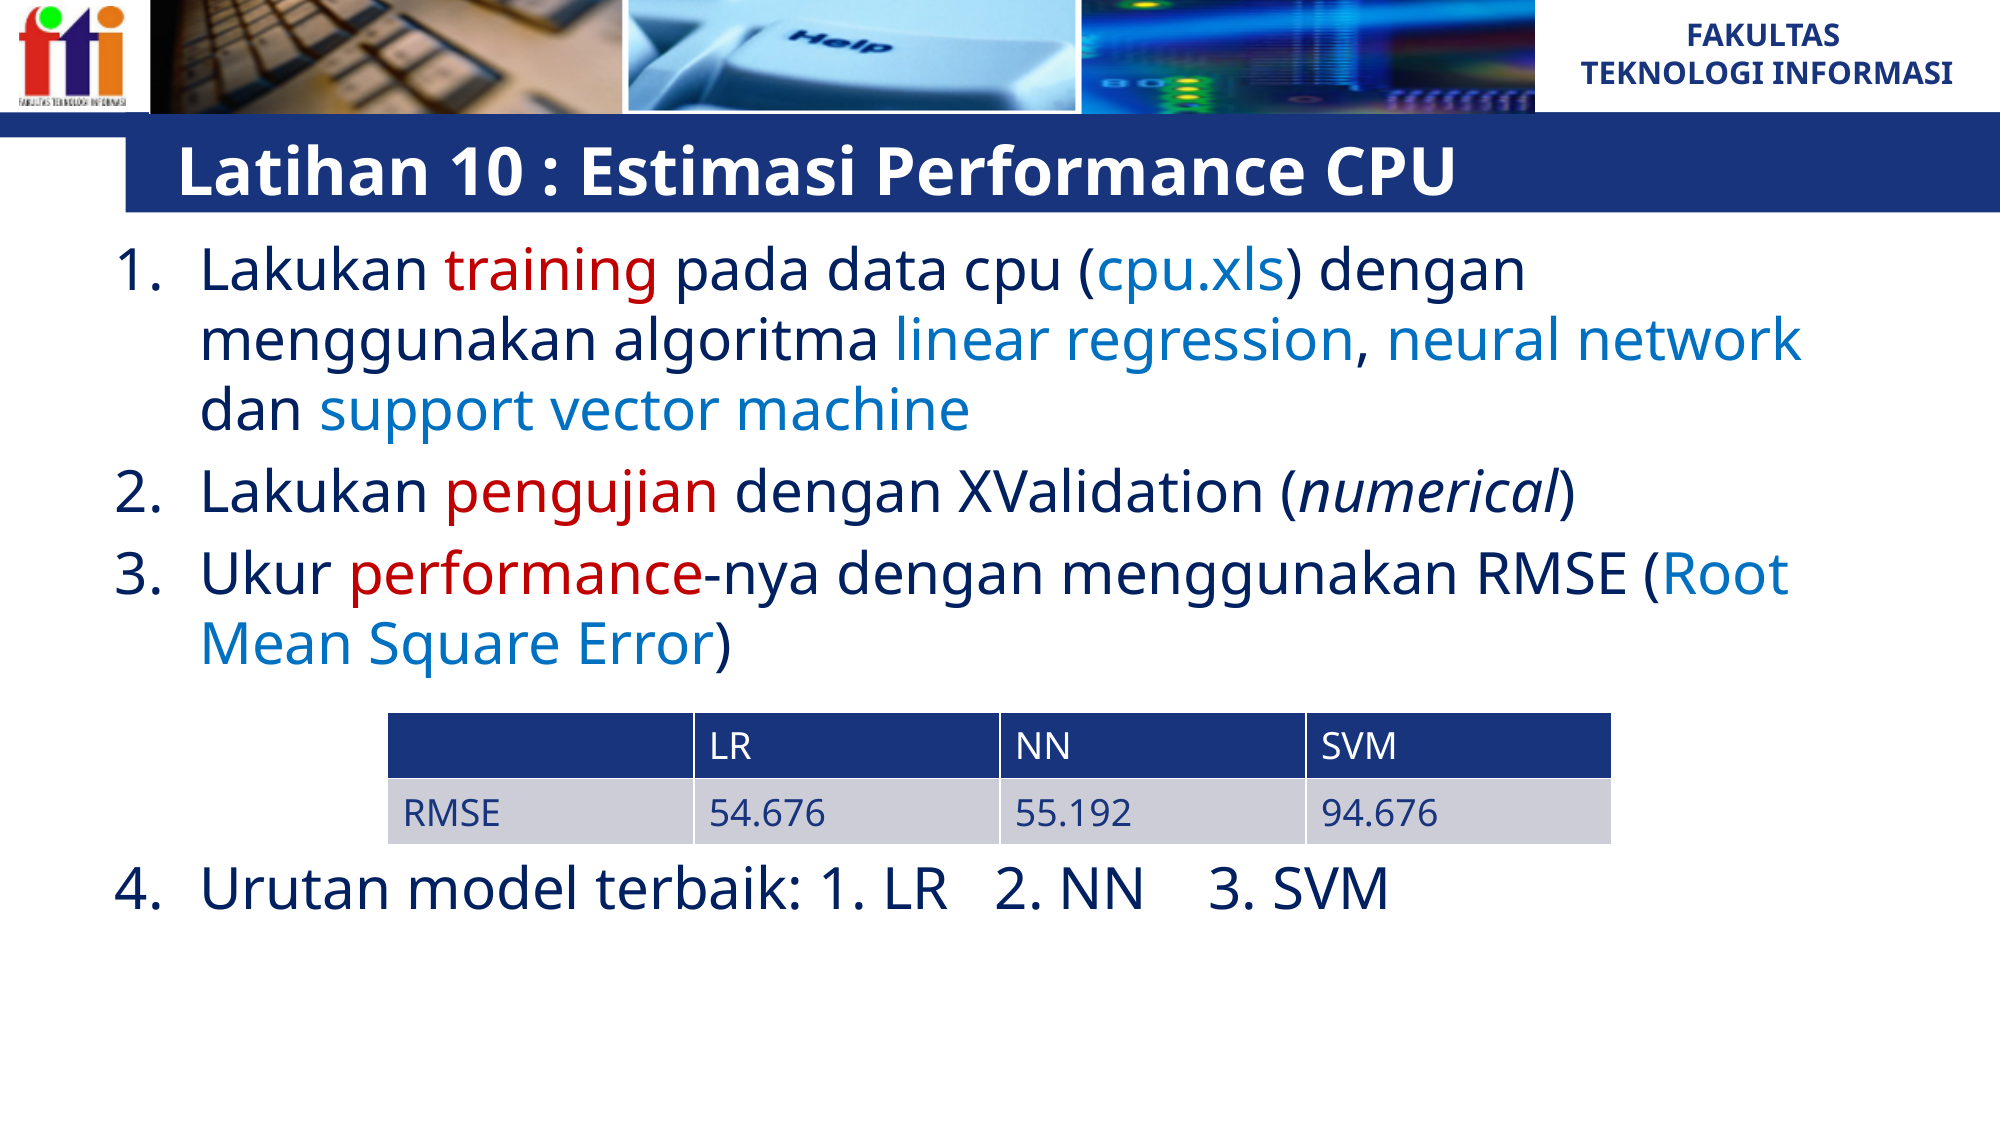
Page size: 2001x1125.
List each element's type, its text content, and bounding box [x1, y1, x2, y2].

table_cell 55.192 [1001, 779, 1305, 844]
table_cell 94.676 [1307, 779, 1611, 844]
list Lakukan training pada data cpu (cpu.xls) dengan menggunakan algoritma linear regression, neural network dan support vector machine Lakukan pengujian dengan XValidation (numerical) Ukur performance-nya dengan menggunakan RMSE (Root Mean Square Error) Urutan model terbaik: 1. LR 2. NN 3. SVM [99, 224, 1901, 1038]
title Latihan 10 : Estimasi Performance CPU [161, 112, 1559, 226]
picture [149, 0, 1535, 114]
picture [19, 6, 126, 106]
table_header LR [695, 713, 999, 778]
table_cell 54.676 [695, 779, 999, 844]
table_header SVM [1307, 713, 1611, 778]
table_cell RMSE [388, 779, 693, 844]
table_header [388, 713, 693, 778]
table_header NN [1001, 713, 1305, 778]
